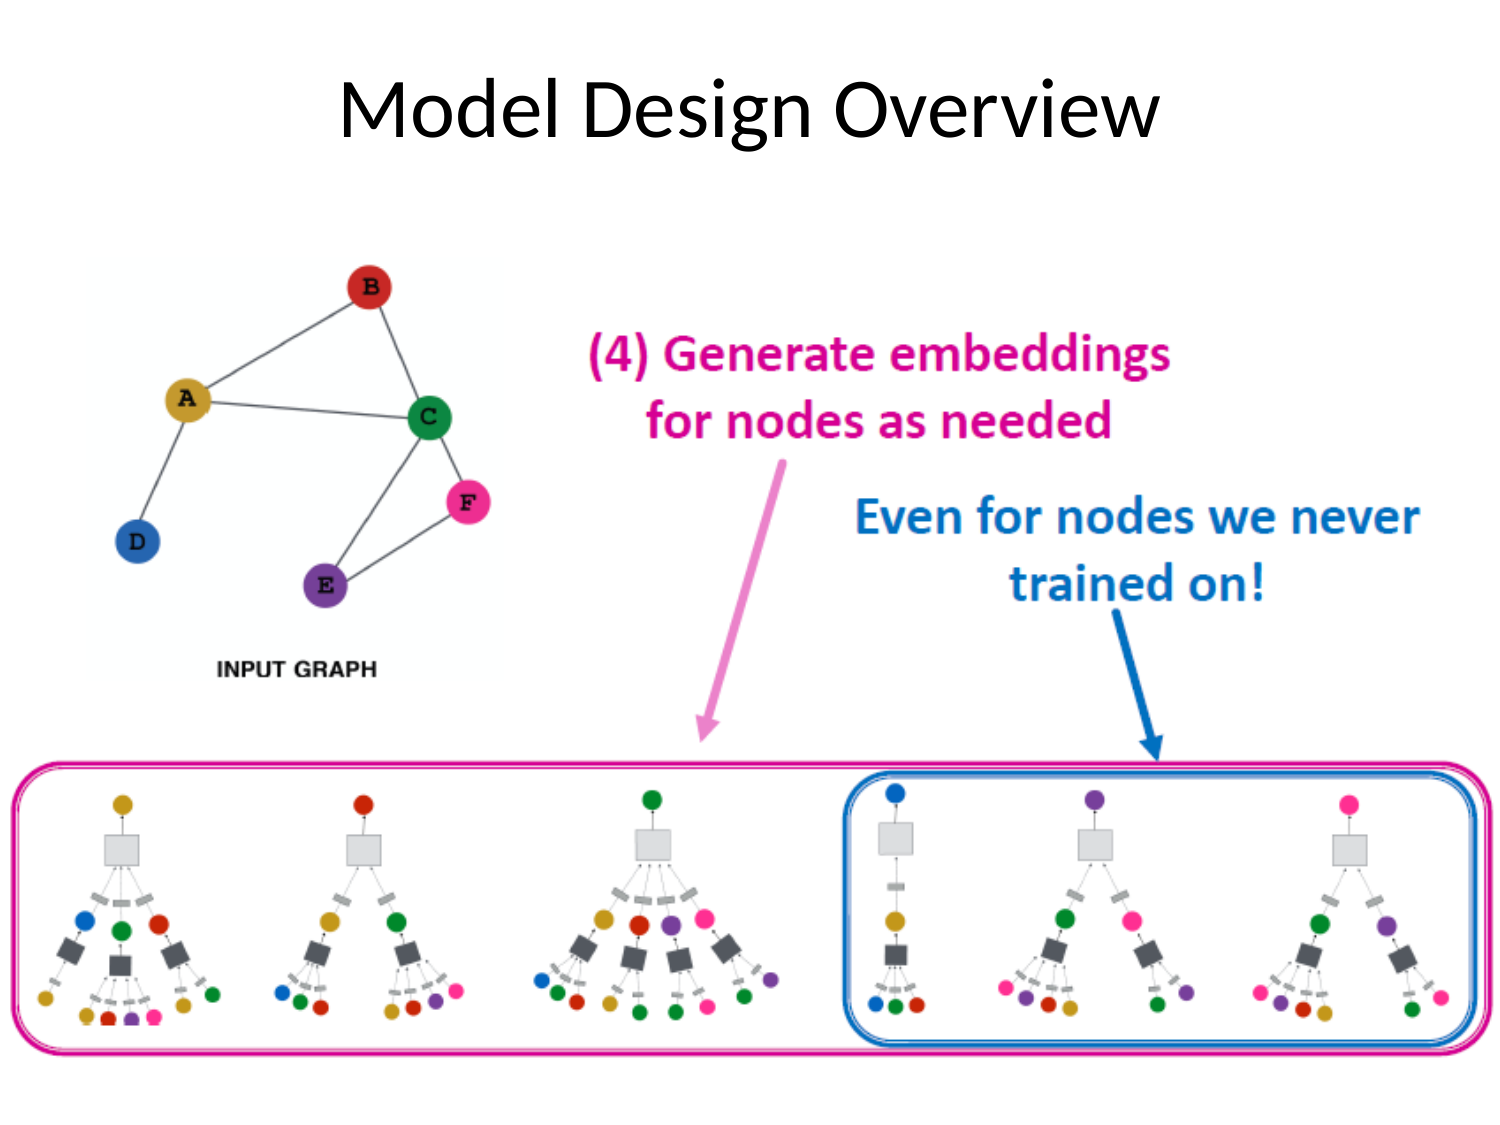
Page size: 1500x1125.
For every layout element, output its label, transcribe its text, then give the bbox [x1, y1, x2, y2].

title Model Design Overview [75, 45, 1425, 163]
picture [1, 237, 1497, 1063]
